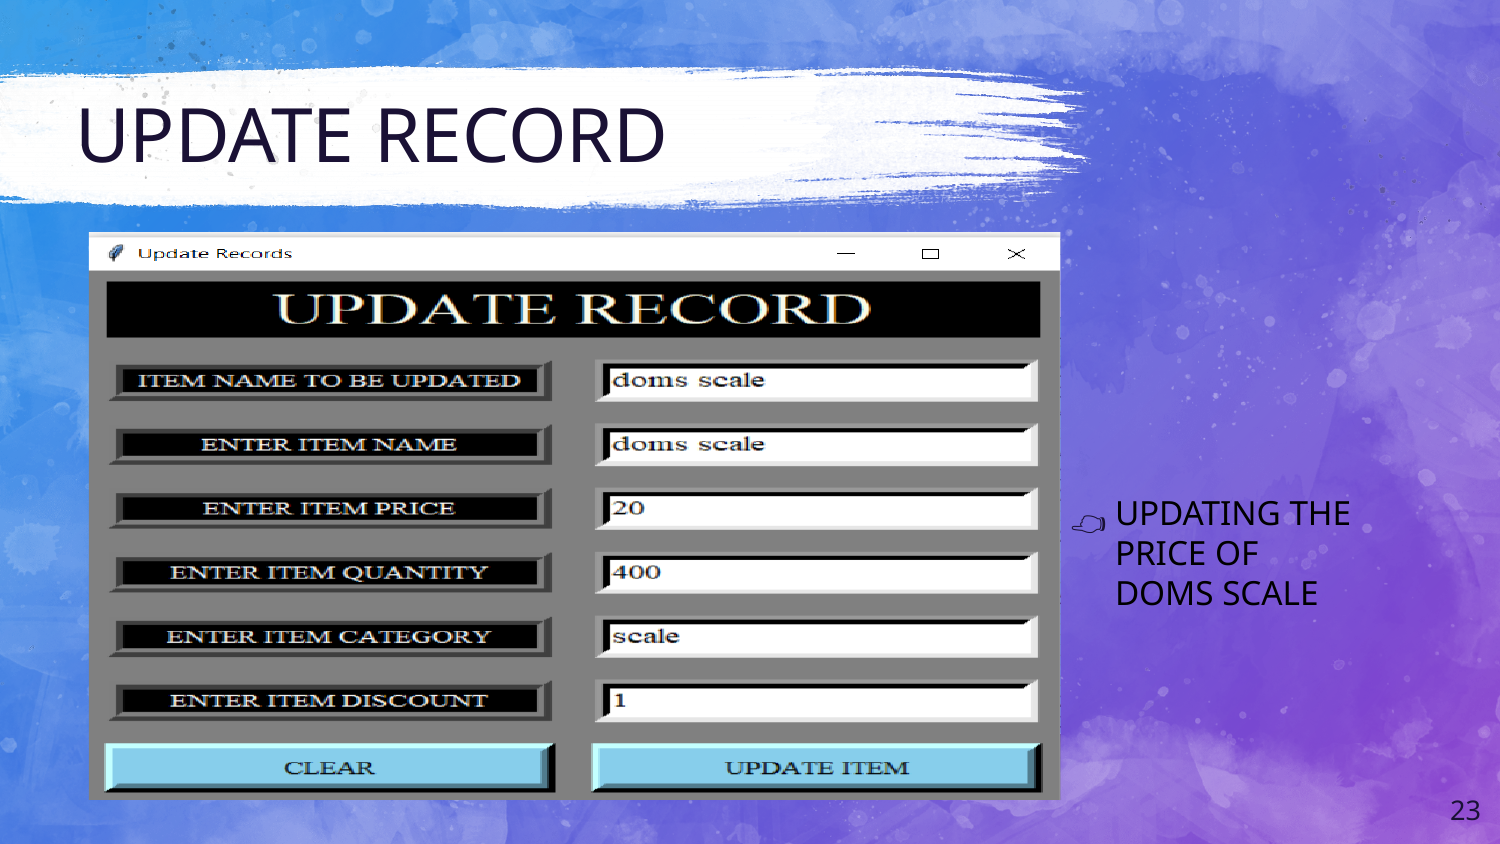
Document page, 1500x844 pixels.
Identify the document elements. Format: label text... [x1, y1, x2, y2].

text_box UPDATING THE PRICE OF DOMS SCALE [1100, 484, 1437, 660]
picture [88, 231, 1061, 801]
title UPDATE RECORD [75, 76, 1038, 200]
slide_number ‹#› [1391, 779, 1482, 844]
text_box 👉 [1065, 503, 1122, 553]
text_box [852, 128, 1183, 503]
picture [0, 0, 1092, 219]
text_box [1065, 553, 1183, 716]
